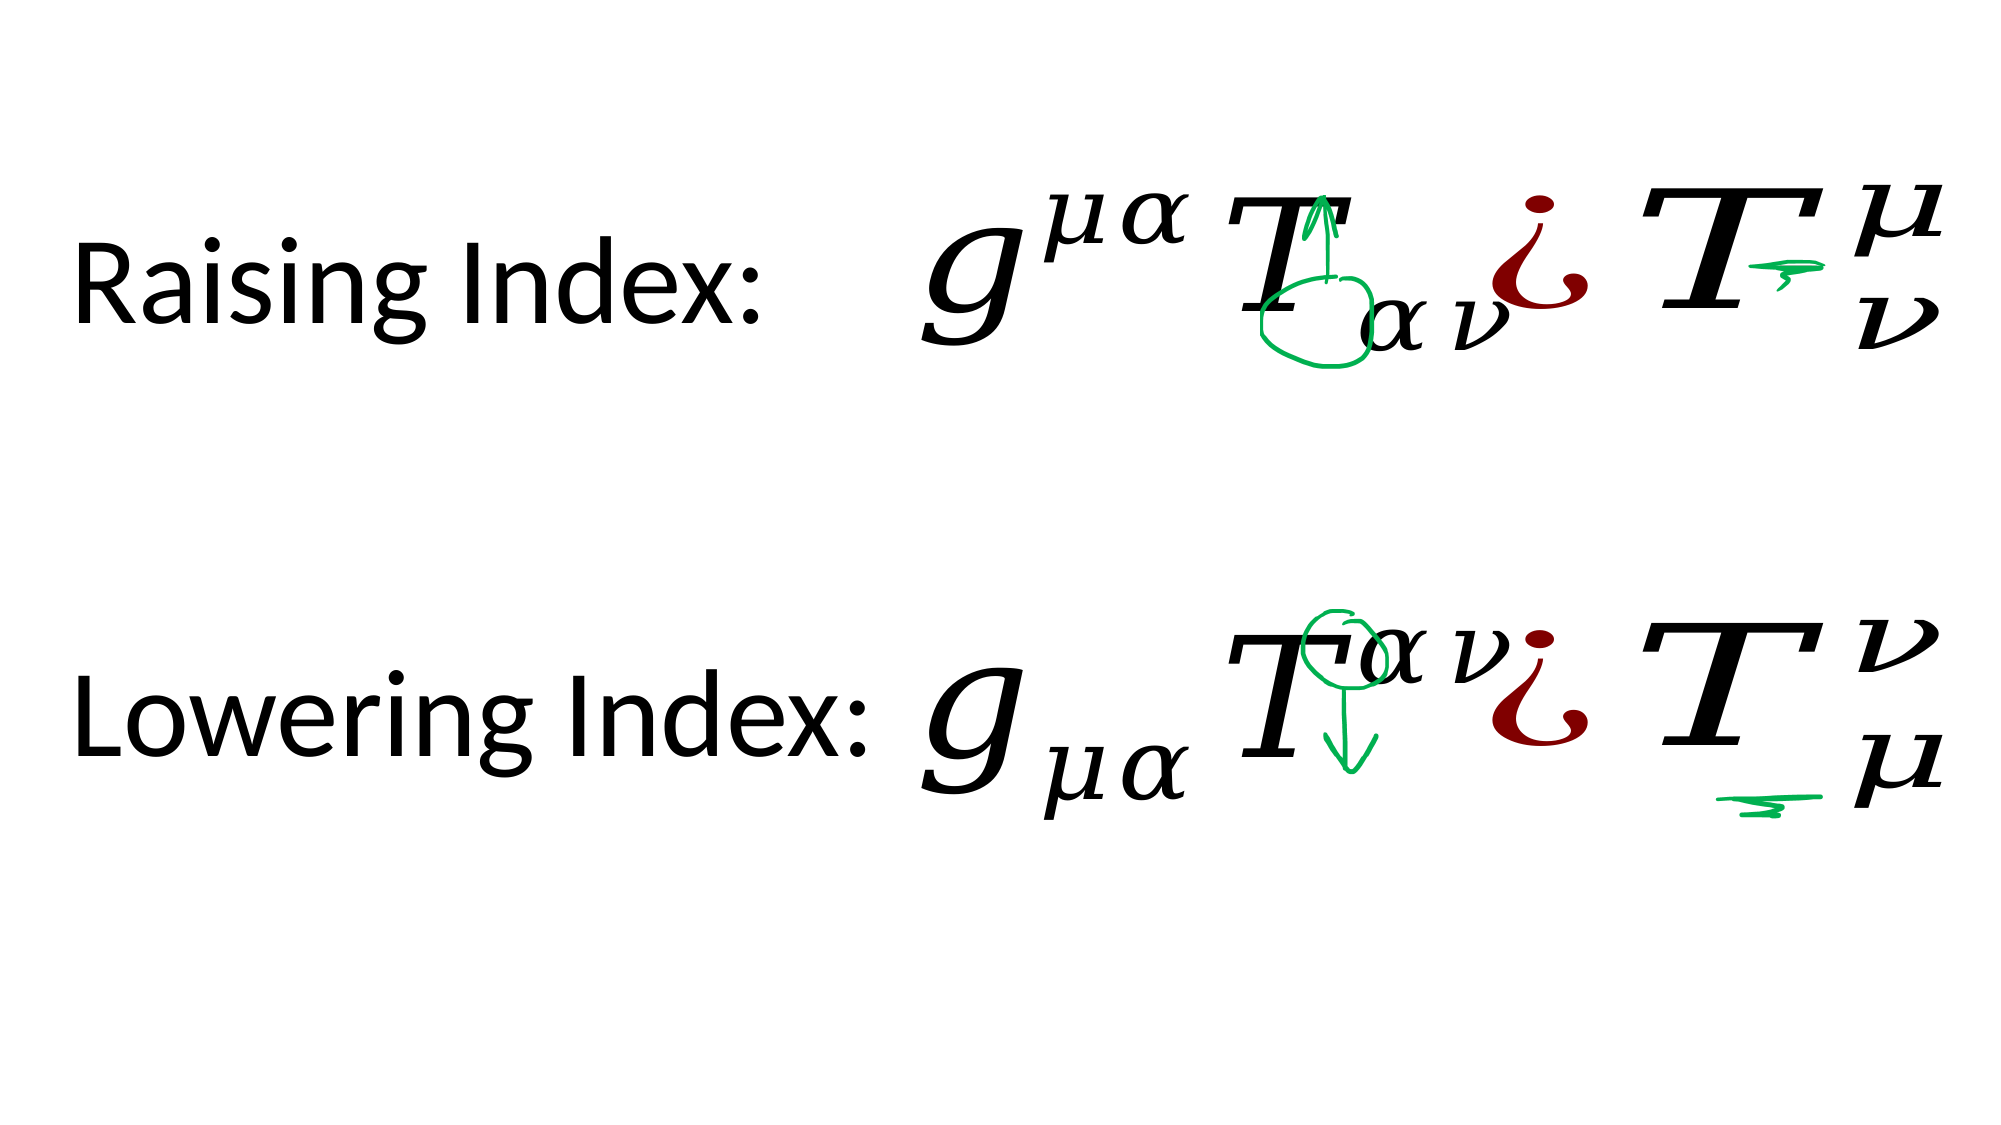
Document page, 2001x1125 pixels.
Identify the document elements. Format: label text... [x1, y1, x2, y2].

text_box Raising Index: [55, 190, 854, 356]
text_box Lowering Index: [55, 624, 904, 789]
picture [1260, 195, 1835, 827]
